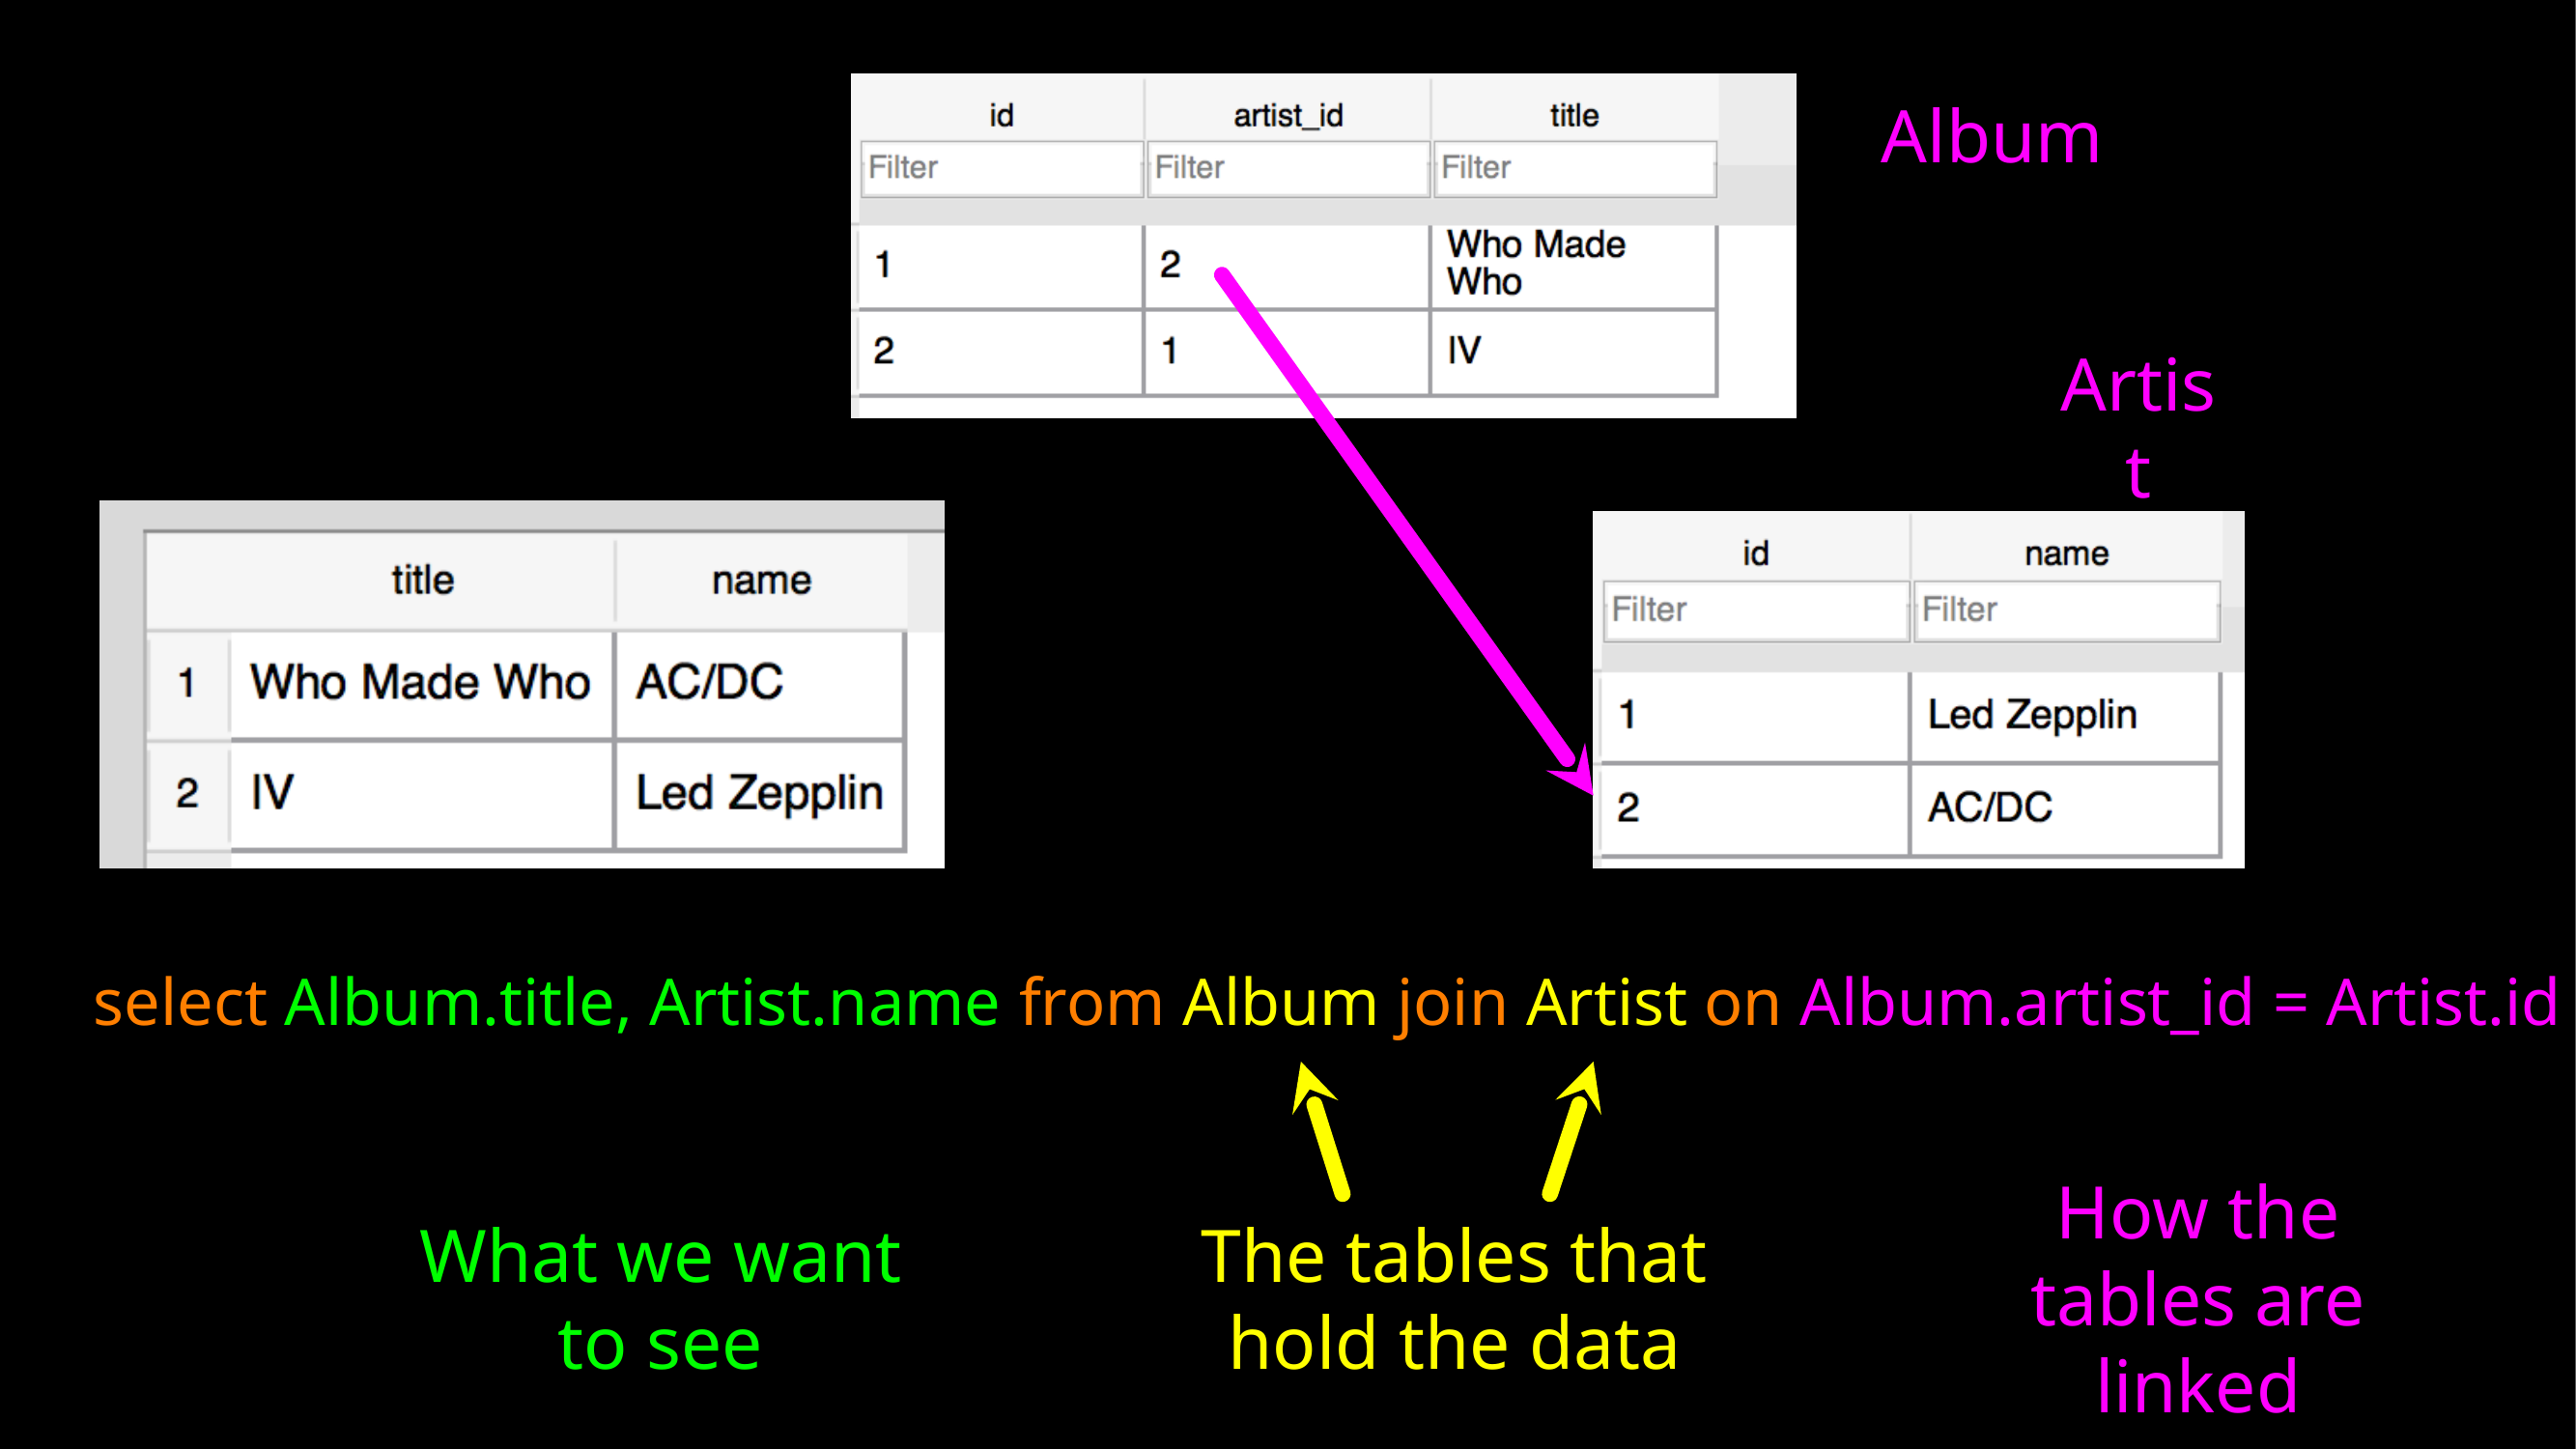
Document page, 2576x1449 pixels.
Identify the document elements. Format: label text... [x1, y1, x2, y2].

picture [851, 73, 1797, 418]
picture [99, 499, 945, 868]
picture [1593, 510, 2245, 868]
text_box What we want to see [419, 1206, 903, 1388]
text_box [1549, 1061, 1594, 1195]
text_box How the tables are linked [1956, 1206, 2440, 1388]
text_box Album [1836, 84, 2149, 184]
text_box select Album.title, Artist.name from Album join Artist on Album.artist_id = Artist.id [73, 950, 2576, 1049]
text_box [1221, 274, 1594, 796]
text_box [1300, 1061, 1344, 1195]
text_box Artist [2048, 376, 2229, 475]
text_box The tables that hold the data [1187, 1206, 1721, 1388]
